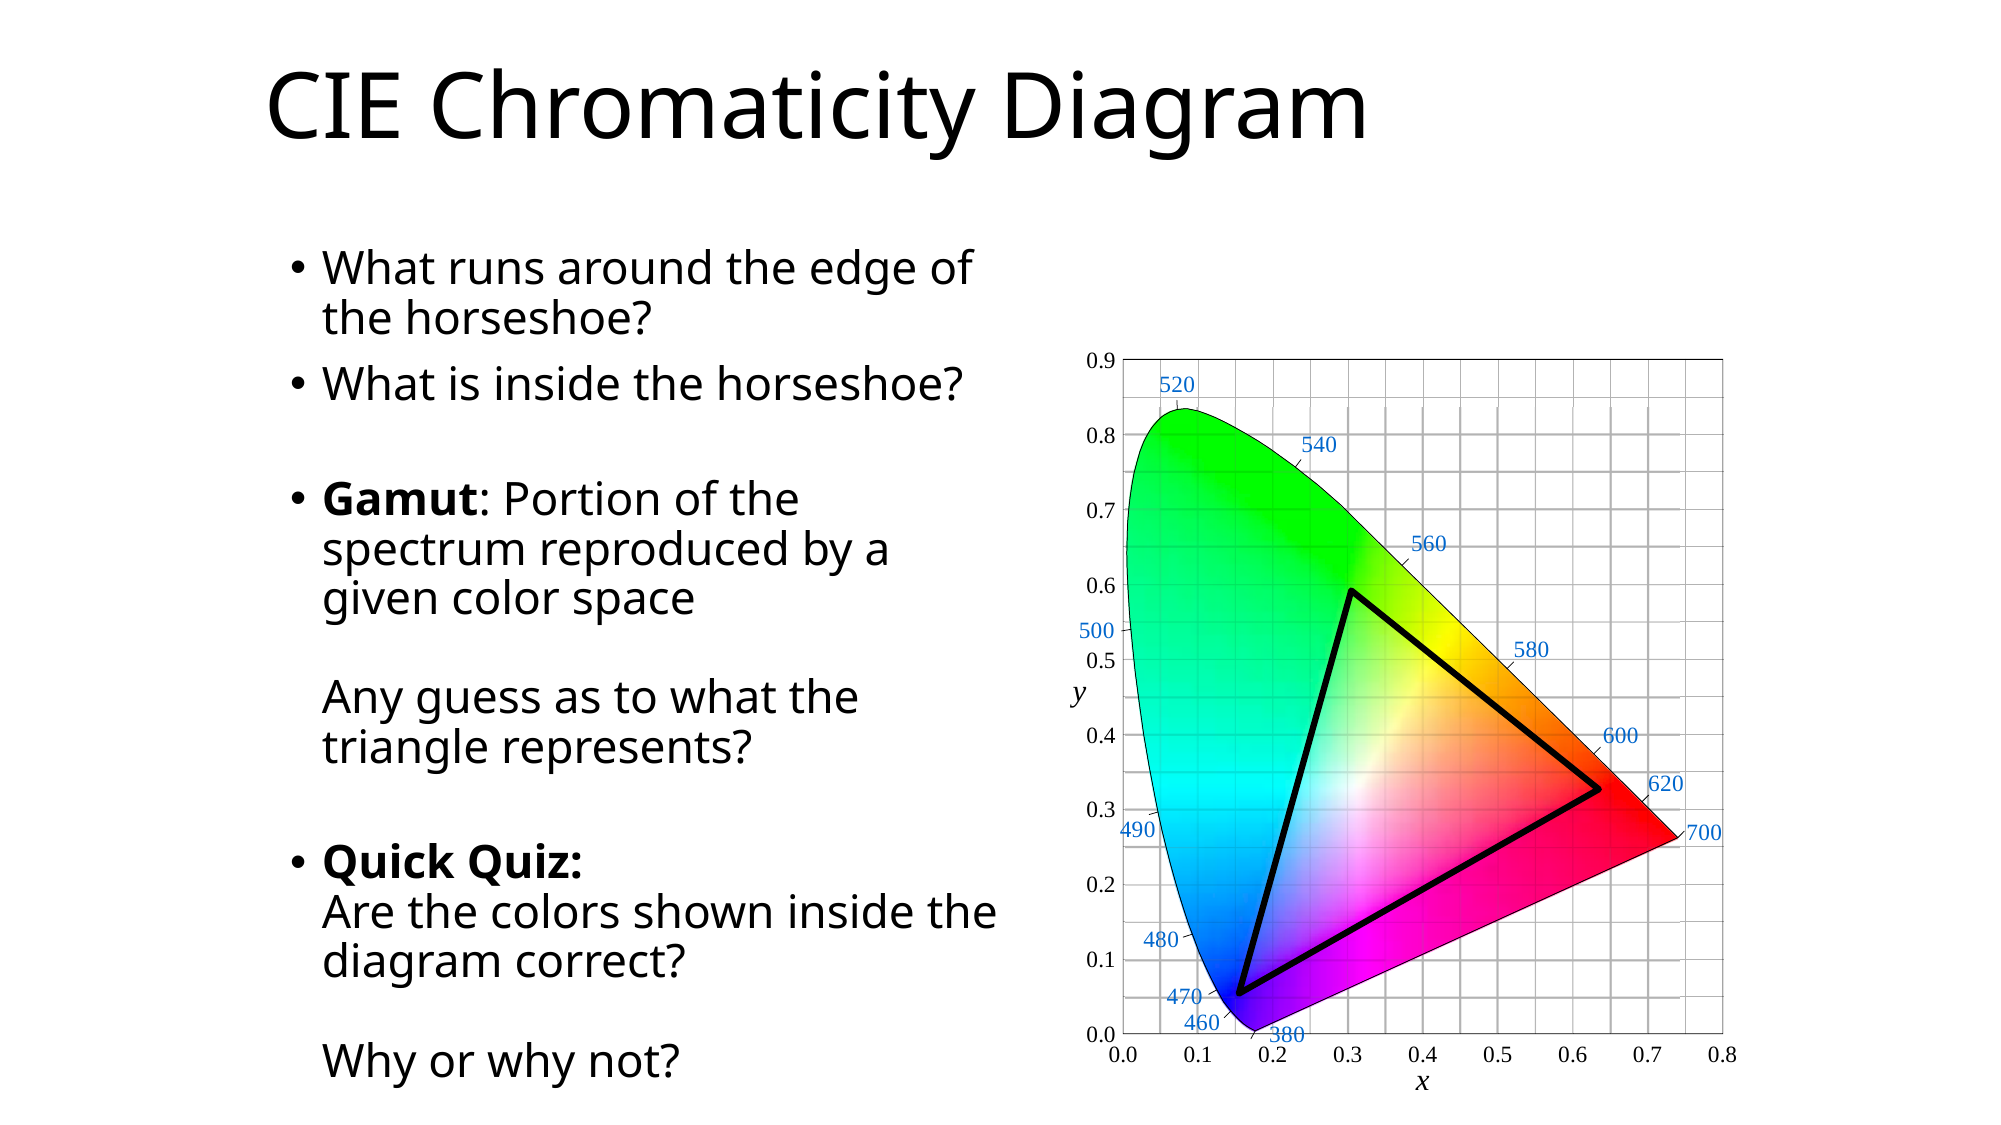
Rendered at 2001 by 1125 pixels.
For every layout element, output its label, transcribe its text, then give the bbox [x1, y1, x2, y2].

list What runs around the edge of the horseshoe? What is inside the horseshoe? Gamut: Portion of the spectrum reproduced by a given color space Any guess as to what the triangle represents? Quick Quiz: Are the colors shown inside the diagram correct? Why or why not? [275, 237, 1025, 1100]
picture [1053, 312, 1750, 1100]
title CIE Chromaticity Diagram [249, 34, 1713, 185]
